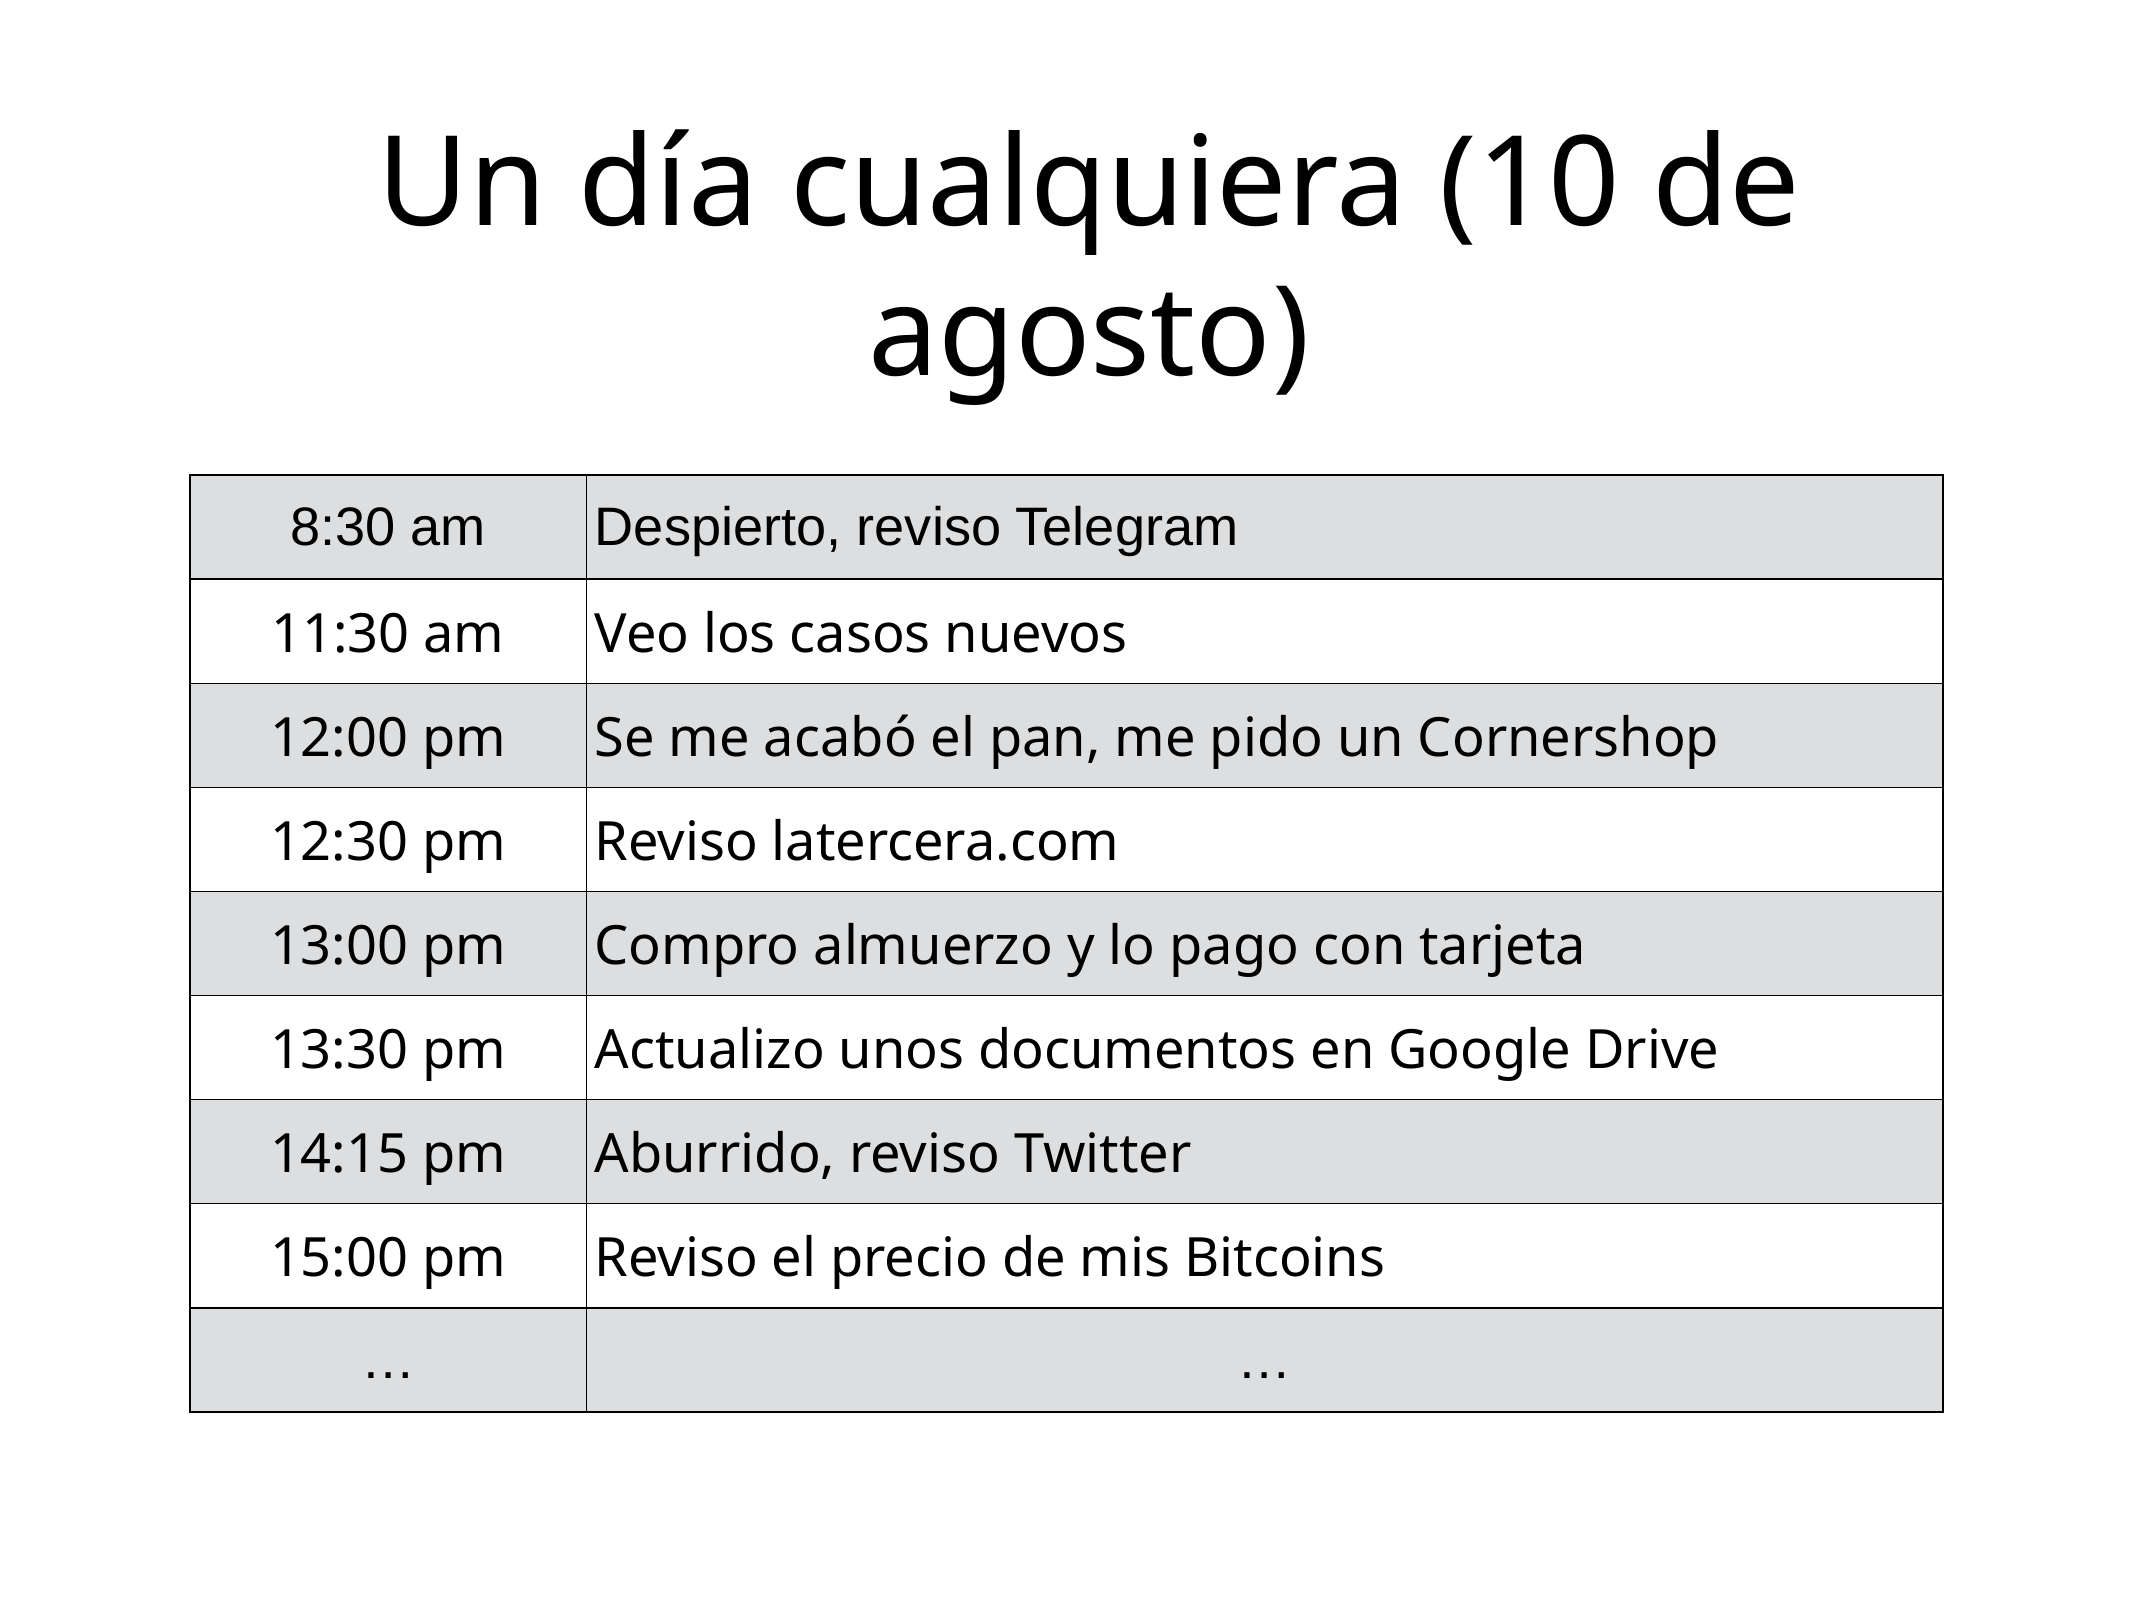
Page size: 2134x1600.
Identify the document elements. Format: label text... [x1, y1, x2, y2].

table_header 8:30 am [191, 476, 586, 578]
table_cell 12:00 pm [191, 684, 586, 787]
table_cell Compro almuerzo y lo pago con tarjeta [587, 892, 1942, 995]
table_cell 13:30 pm [191, 996, 586, 1099]
text_box Un día cualquiera (10 de agosto) [186, 165, 1992, 335]
table_header Despierto, reviso Telegram [587, 476, 1942, 578]
table_cell … [191, 1309, 586, 1411]
table_cell Se me acabó el pan, me pido un Cornershop [587, 684, 1942, 787]
table_cell Reviso el precio de mis Bitcoins [587, 1204, 1942, 1307]
table_cell … [587, 1309, 1942, 1411]
table_cell Aburrido, reviso Twitter [587, 1100, 1942, 1203]
table_cell Actualizo unos documentos en Google Drive [587, 996, 1942, 1099]
table_cell 14:15 pm [191, 1100, 586, 1203]
table_cell 15:00 pm [191, 1204, 586, 1307]
table_cell Veo los casos nuevos [587, 580, 1942, 683]
table_cell 11:30 am [191, 580, 586, 683]
table_cell Reviso latercera.com [587, 788, 1942, 891]
table_cell 12:30 pm [191, 788, 586, 891]
table_cell 13:00 pm [191, 892, 586, 995]
